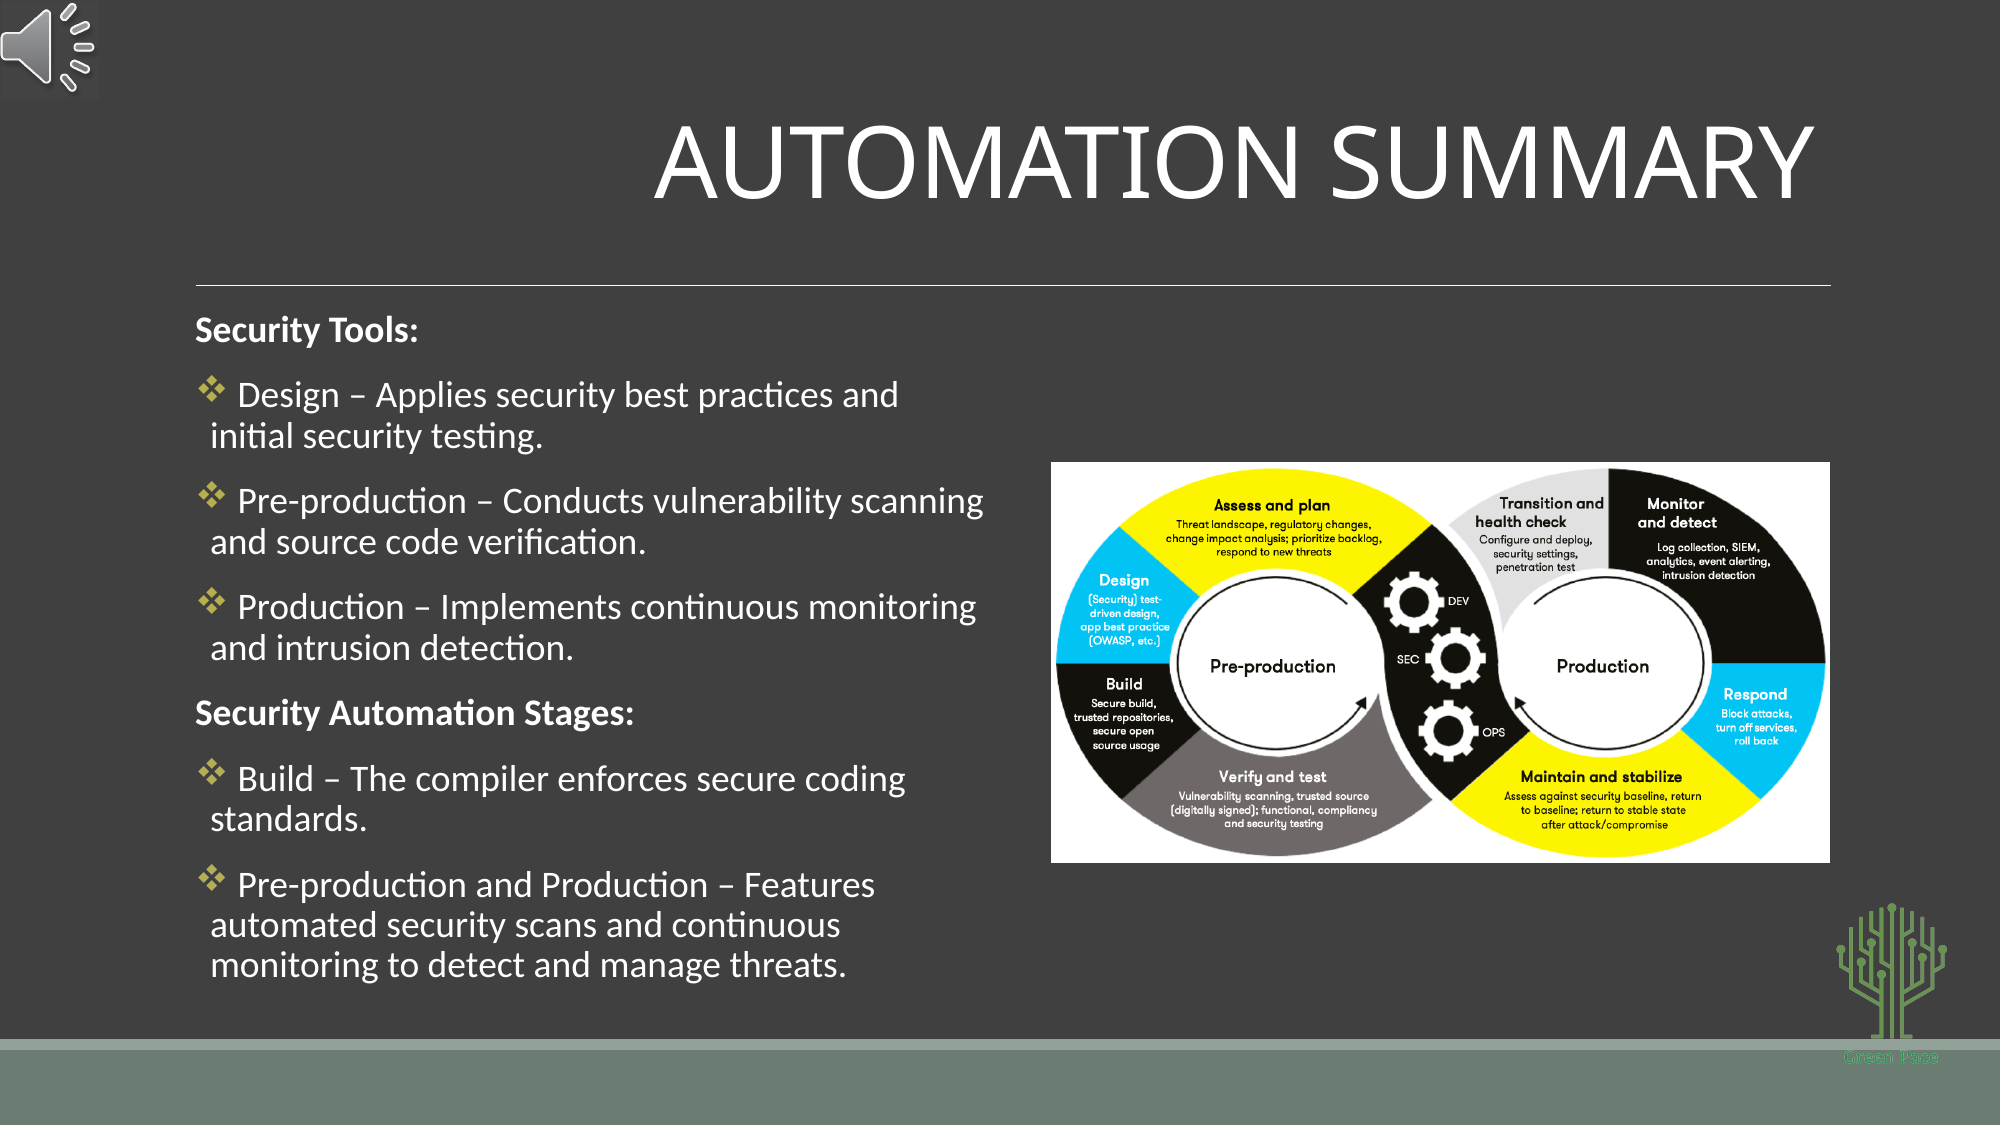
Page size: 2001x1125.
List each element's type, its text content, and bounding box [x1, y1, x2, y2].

picture [0, 0, 101, 101]
text_box Security Tools: Design – Applies security best practices and initial security testing. Pre-production – Conducts vulnerability scanning and source code verification. Production – Implements continuous monitoring and intrusion detection. Security Automation Stages: Build – The compiler enforces secure coding standards. Pre-production and Production – Features automated security scans and continuous monitoring to detect and manage threats. [180, 302, 1000, 1043]
picture [1817, 891, 1965, 1082]
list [1050, 461, 1831, 863]
title AUTOMATION SUMMARY [180, 47, 1830, 285]
